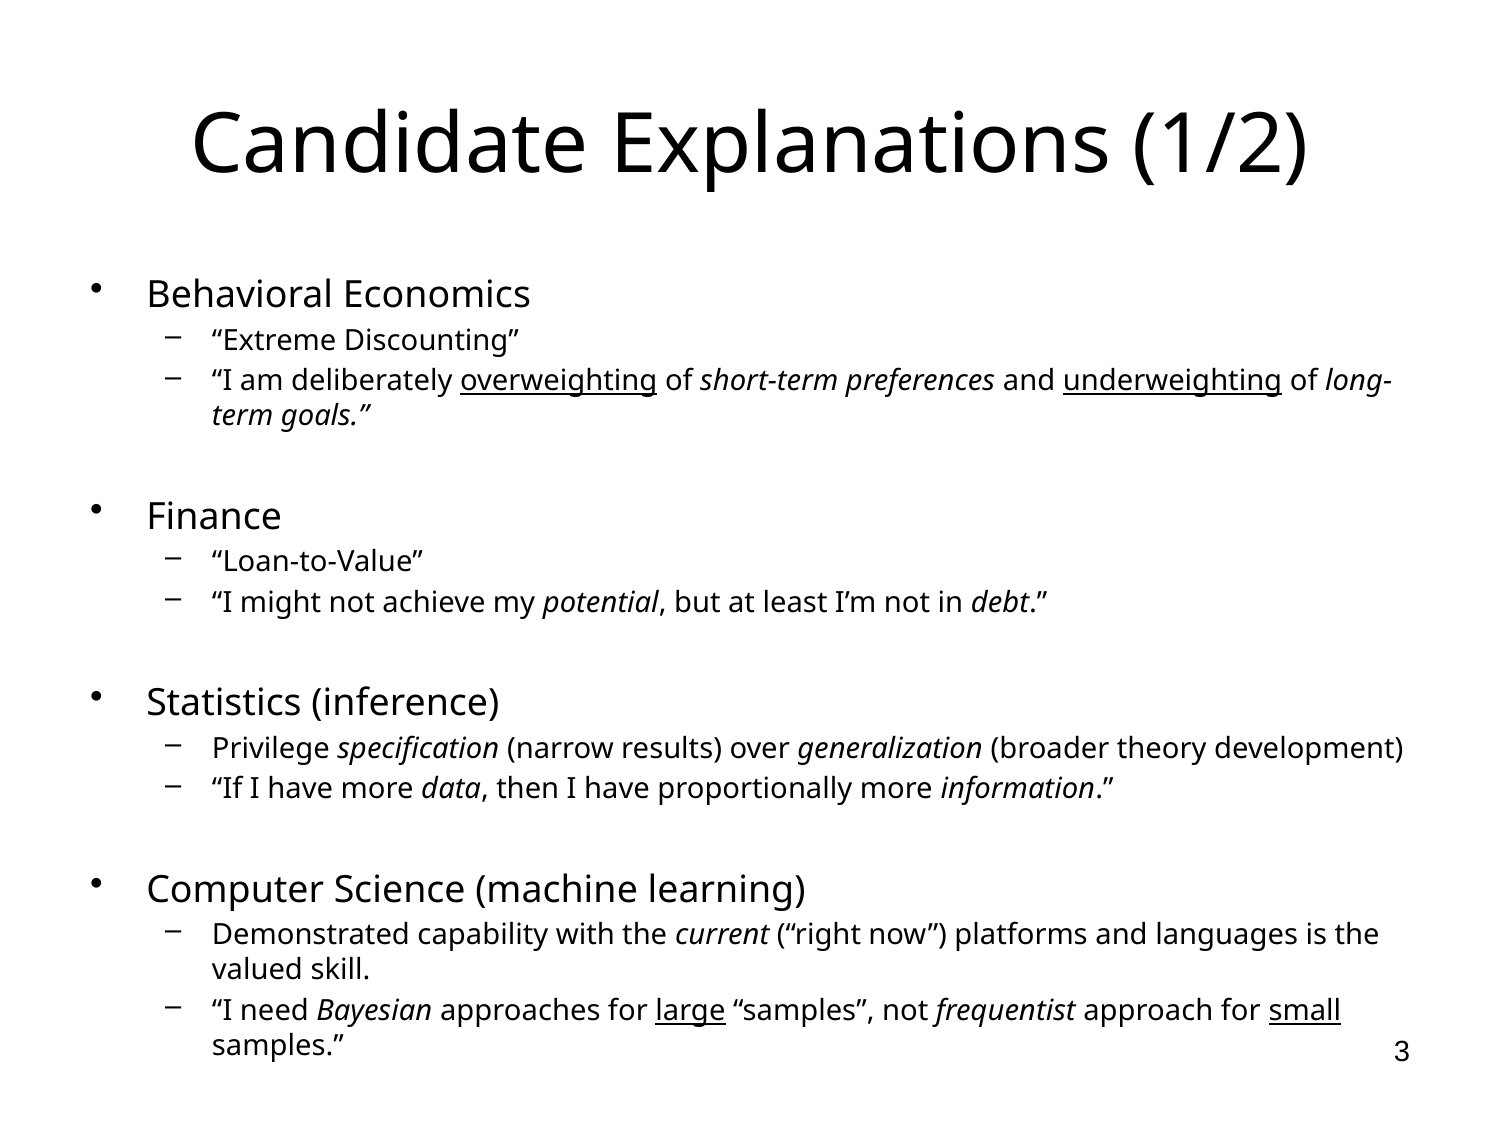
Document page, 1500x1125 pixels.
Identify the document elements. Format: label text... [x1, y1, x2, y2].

slide_number 3 [1074, 1024, 1425, 1103]
list Behavioral Economics “Extreme Discounting” “I am deliberately overweighting of short-term preferences and underweighting of long-term goals.” Finance “Loan-to-Value” “I might not achieve my potential, but at least I’m not in debt.” Statistics (inference) Privilege specification (narrow results) over generalization (broader theory development) “If I have more data, then I have proportionally more information.” Computer Science (machine learning) Demonstrated capability with the current (“right now”) platforms and languages is the valued skill. “I need Bayesian approaches for large “samples”, not frequentist approach for small samples.” [75, 262, 1425, 1005]
title Candidate Explanations (1/2) [75, 45, 1425, 233]
